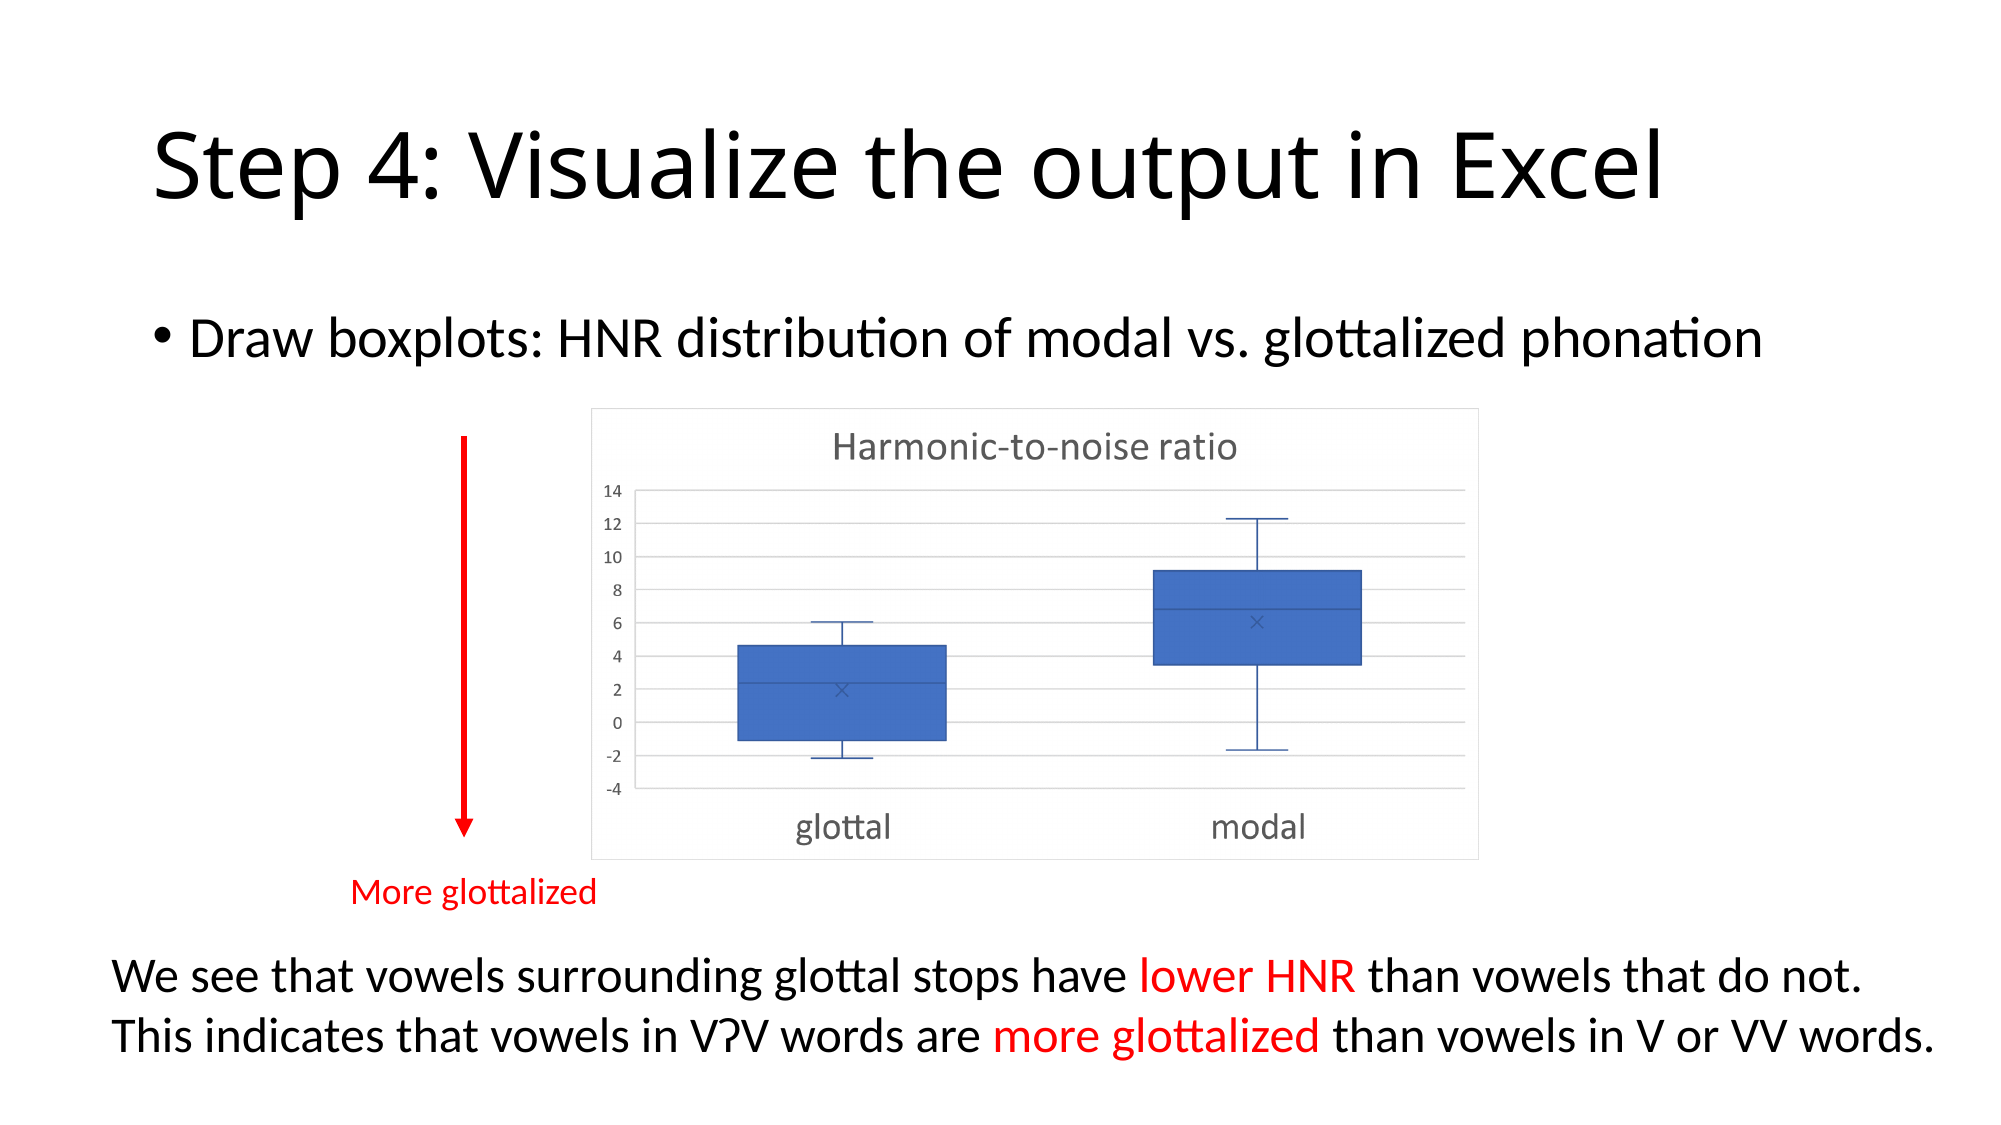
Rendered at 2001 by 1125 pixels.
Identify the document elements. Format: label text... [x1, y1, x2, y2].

text_box We see that vowels surrounding glottal stops have lower HNR than vowels that do not. This indicates that vowels in VʔV words are more glottalized than vowels in V or VV words. [96, 935, 1974, 1070]
title Step 4: Visualize the output in Excel [137, 59, 1863, 278]
text_box More glottalized [335, 859, 665, 919]
list Draw boxplots: HNR distribution of modal vs. glottalized phonation [137, 299, 1863, 935]
picture [591, 408, 1479, 860]
